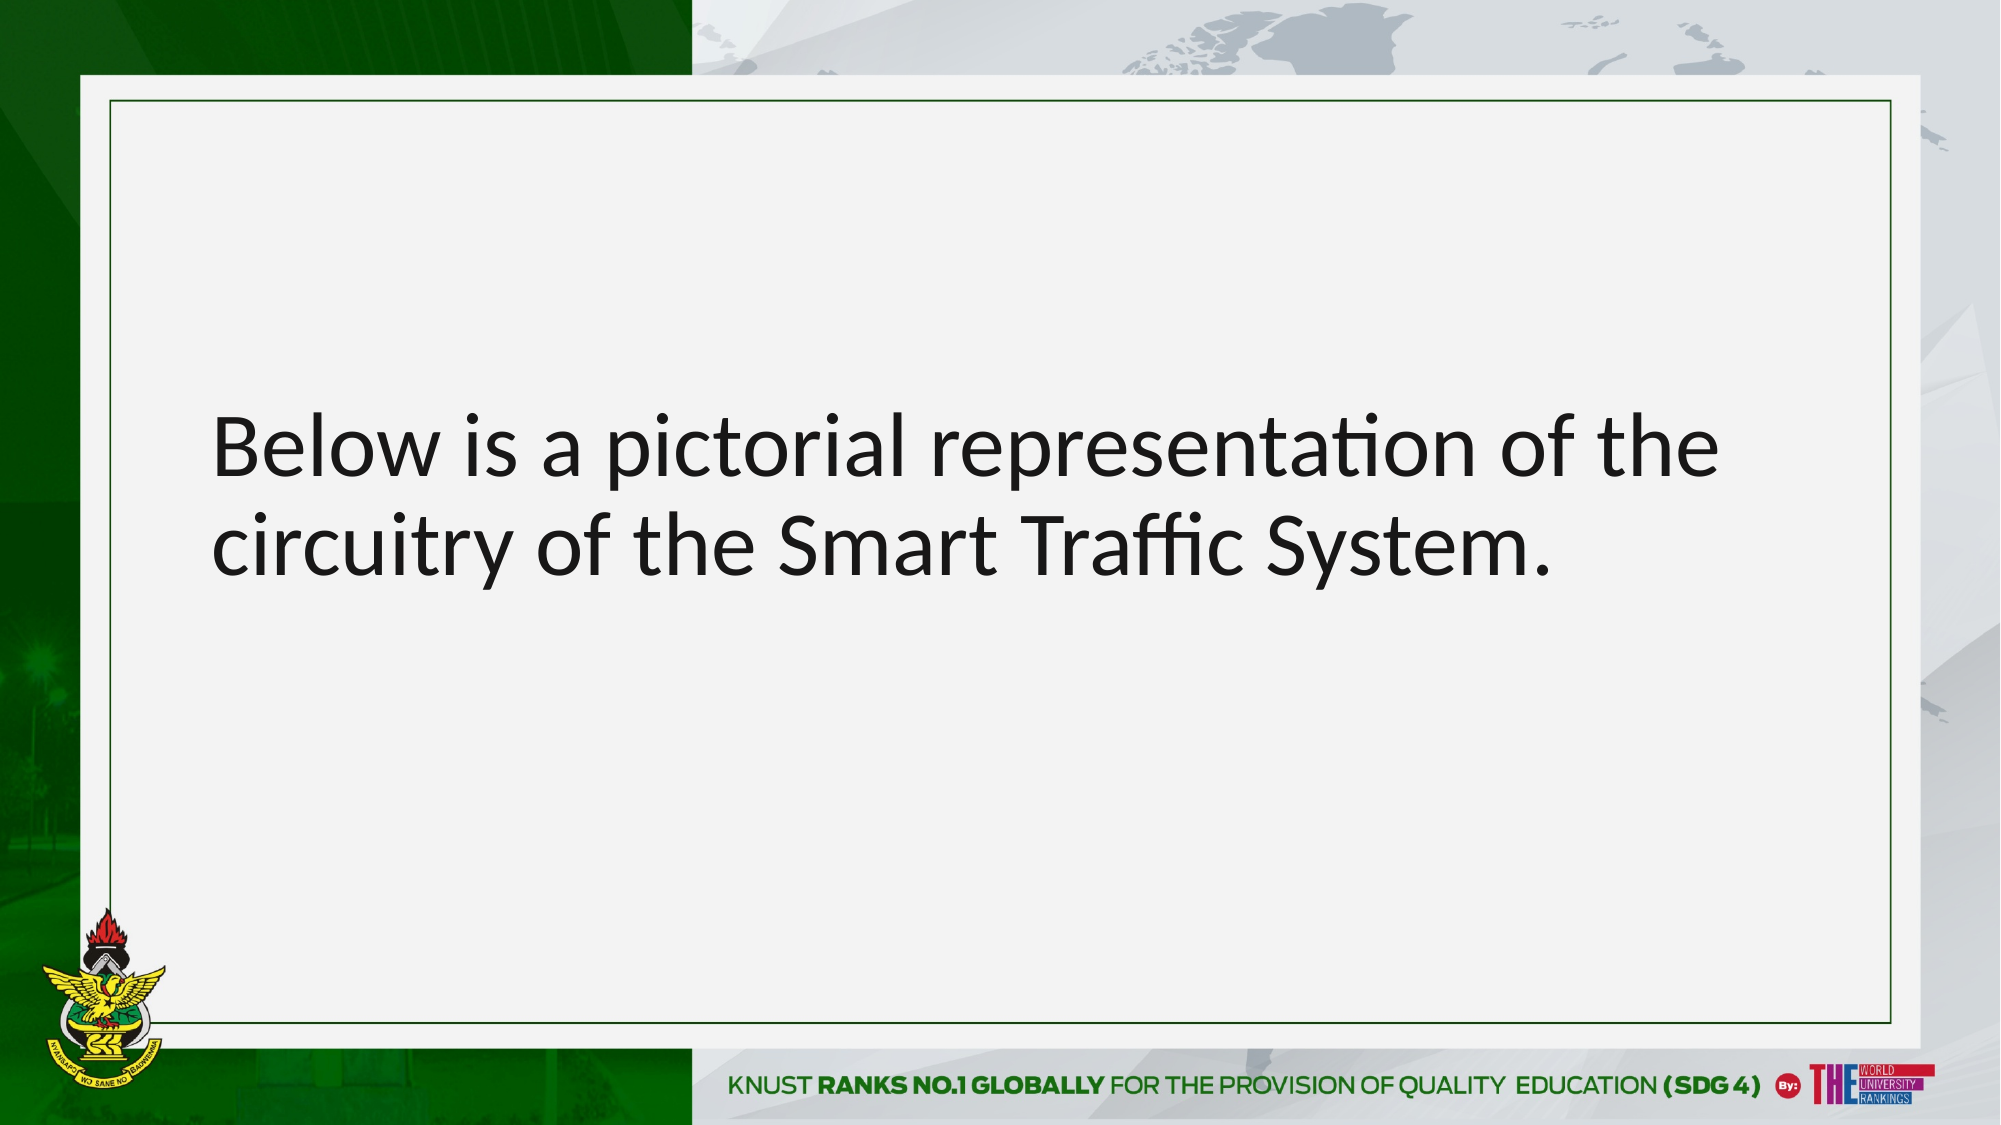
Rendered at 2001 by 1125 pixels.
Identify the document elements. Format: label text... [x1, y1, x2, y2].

picture [0, 0, 2001, 1125]
list Below is a pictorial representation of the circuitry of the Smart Traffic System. [196, 389, 1922, 1092]
